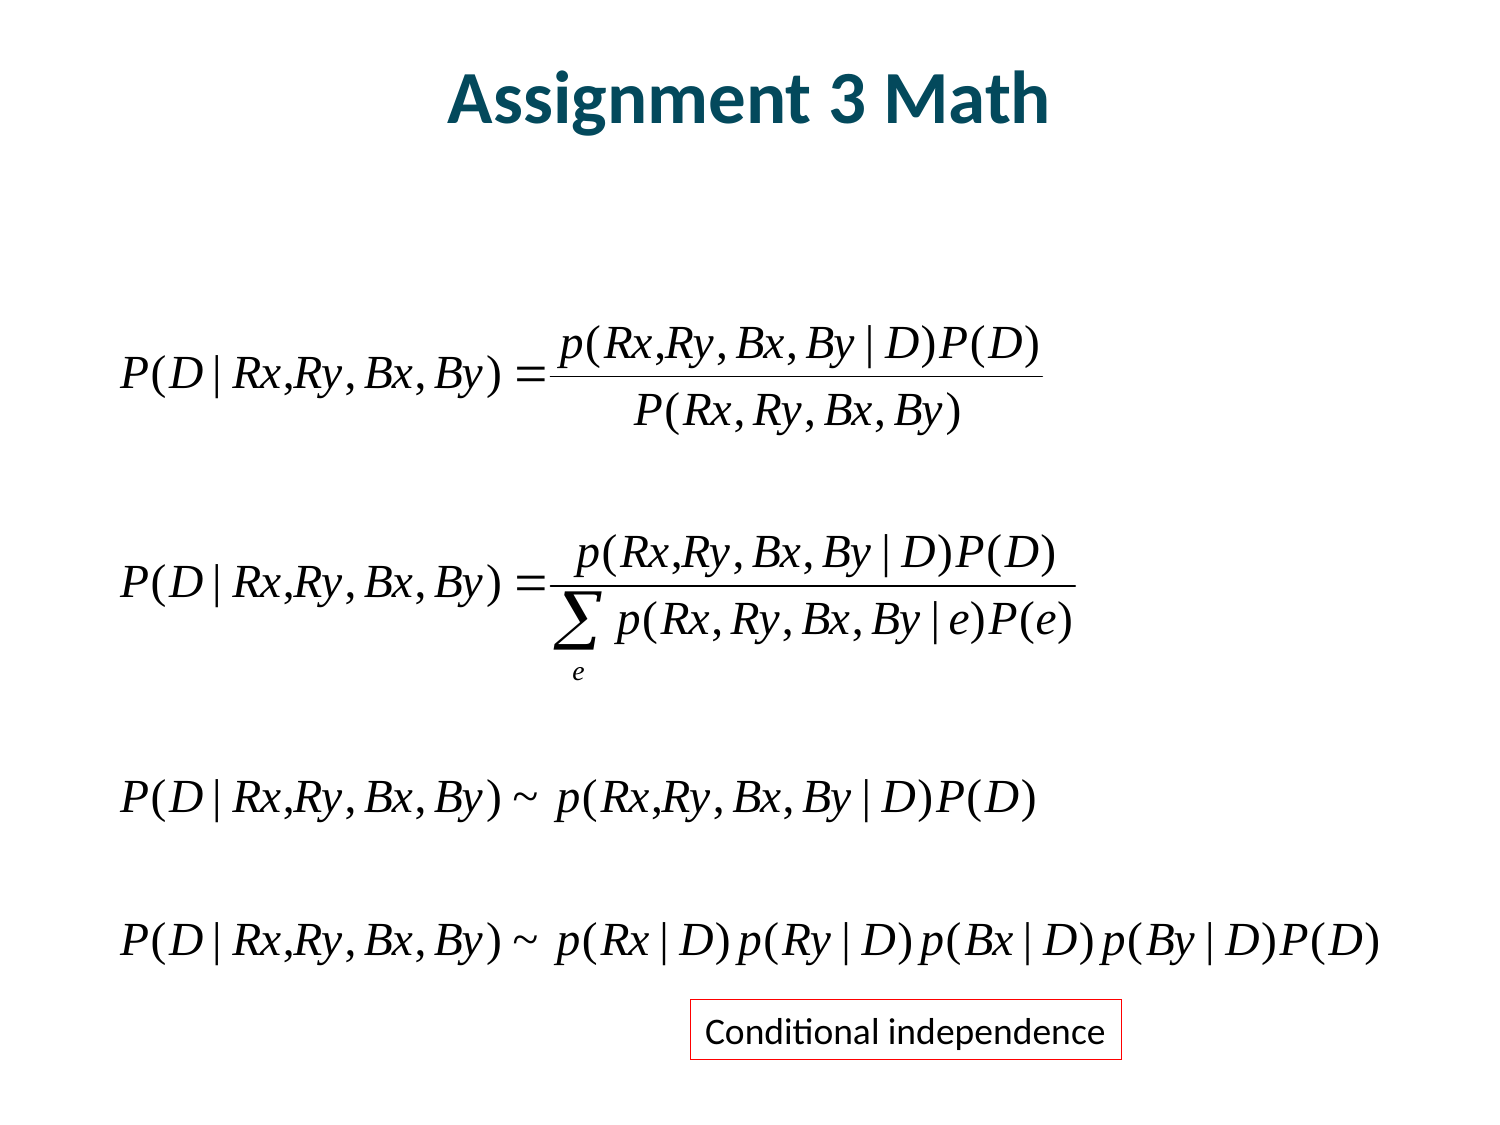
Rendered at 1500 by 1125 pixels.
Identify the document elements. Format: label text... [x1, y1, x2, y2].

text_box Conditional independence [690, 999, 1122, 1060]
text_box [111, 312, 1389, 976]
title Assignment 3 Math [75, 24, 1425, 163]
